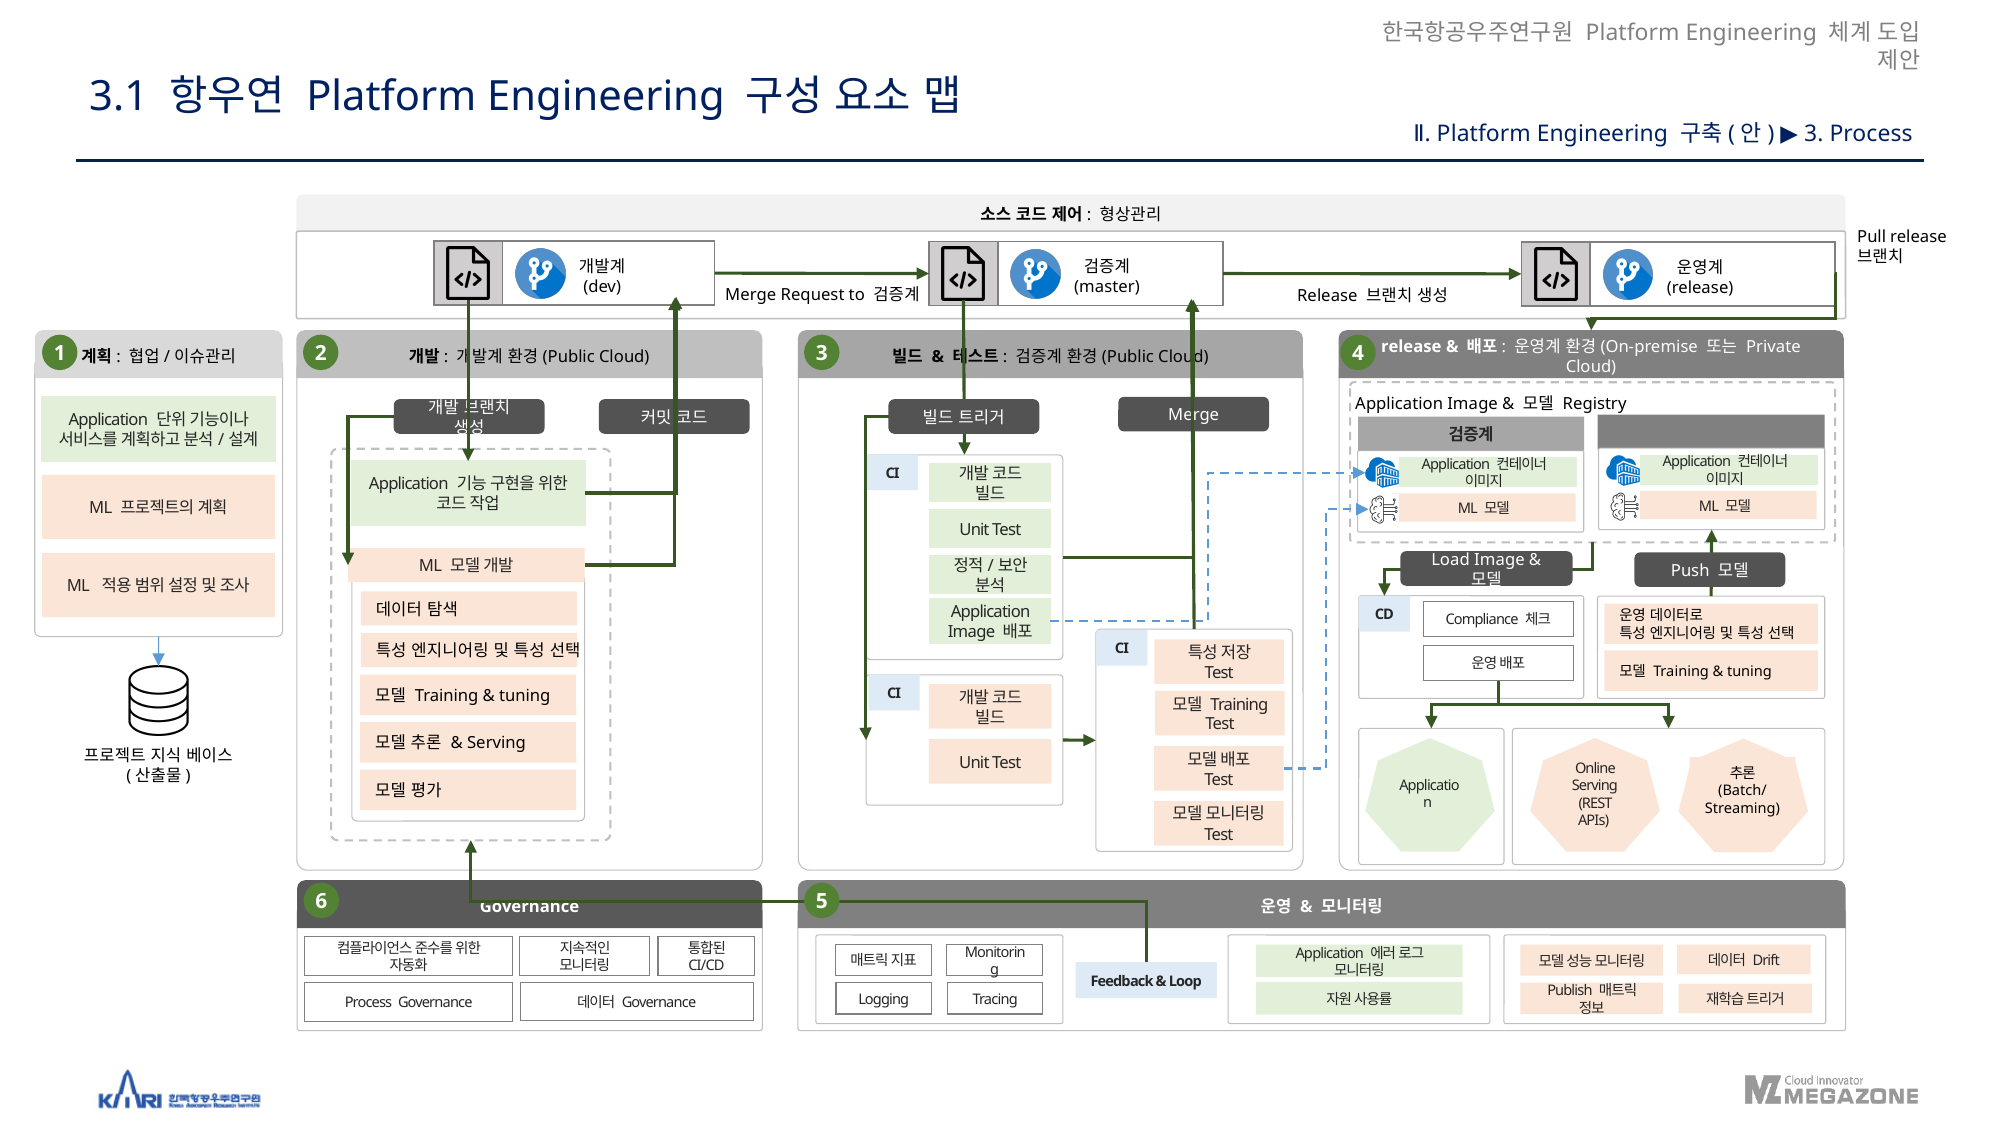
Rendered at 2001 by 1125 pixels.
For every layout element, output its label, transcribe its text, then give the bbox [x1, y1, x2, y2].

picture [75, 1064, 274, 1115]
text_box Ⅱ. Platform Engineering 구축(안) ▶ 3. Process [1264, 111, 1928, 154]
text_box 3.1 항우연 Platform Engineering 구성 요소 맵 [89, 61, 1928, 128]
picture [1745, 1075, 1918, 1104]
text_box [34, 194, 1966, 1031]
